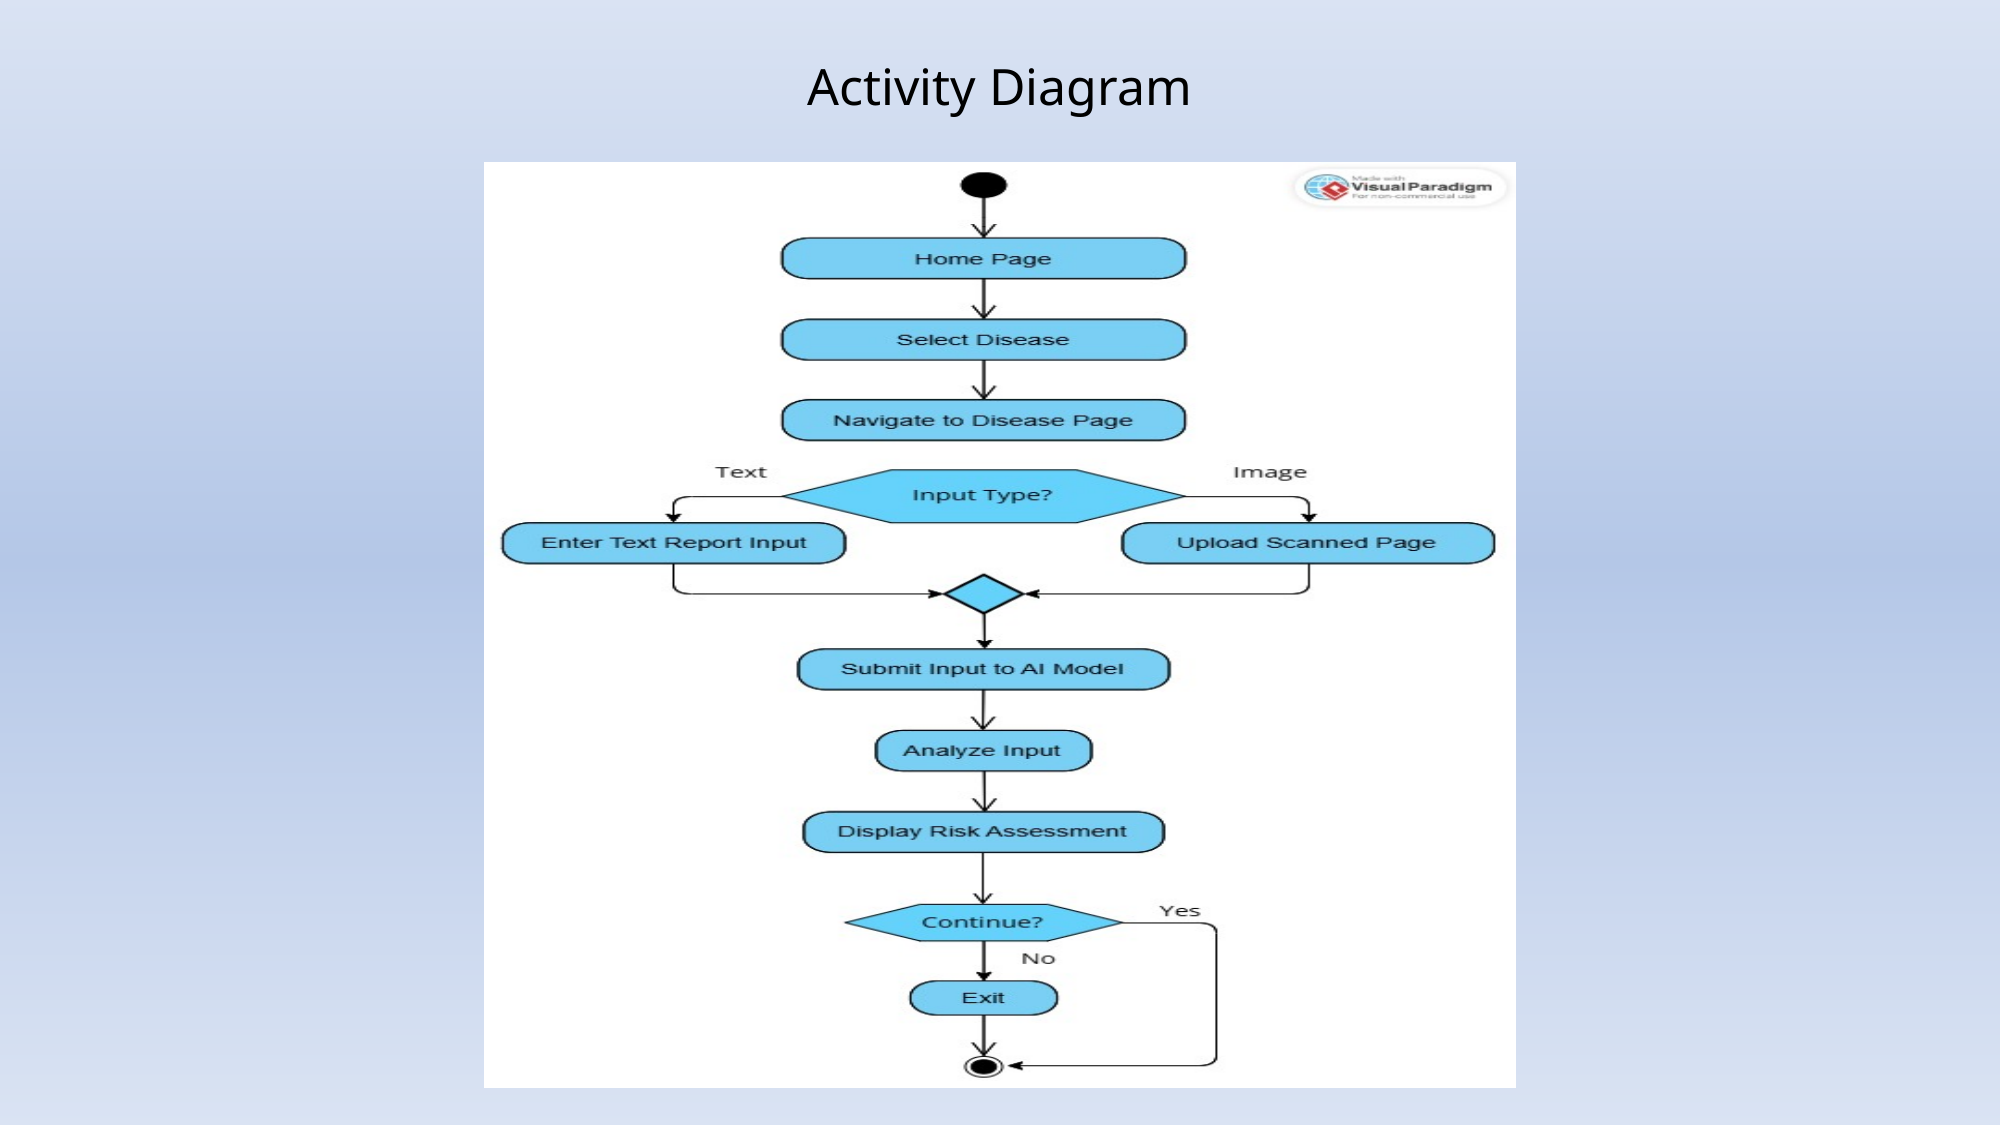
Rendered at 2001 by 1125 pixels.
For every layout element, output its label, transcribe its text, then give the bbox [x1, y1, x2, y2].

title Activity Diagram [137, 37, 1863, 140]
list [137, 140, 1863, 1014]
picture [484, 162, 1516, 1088]
